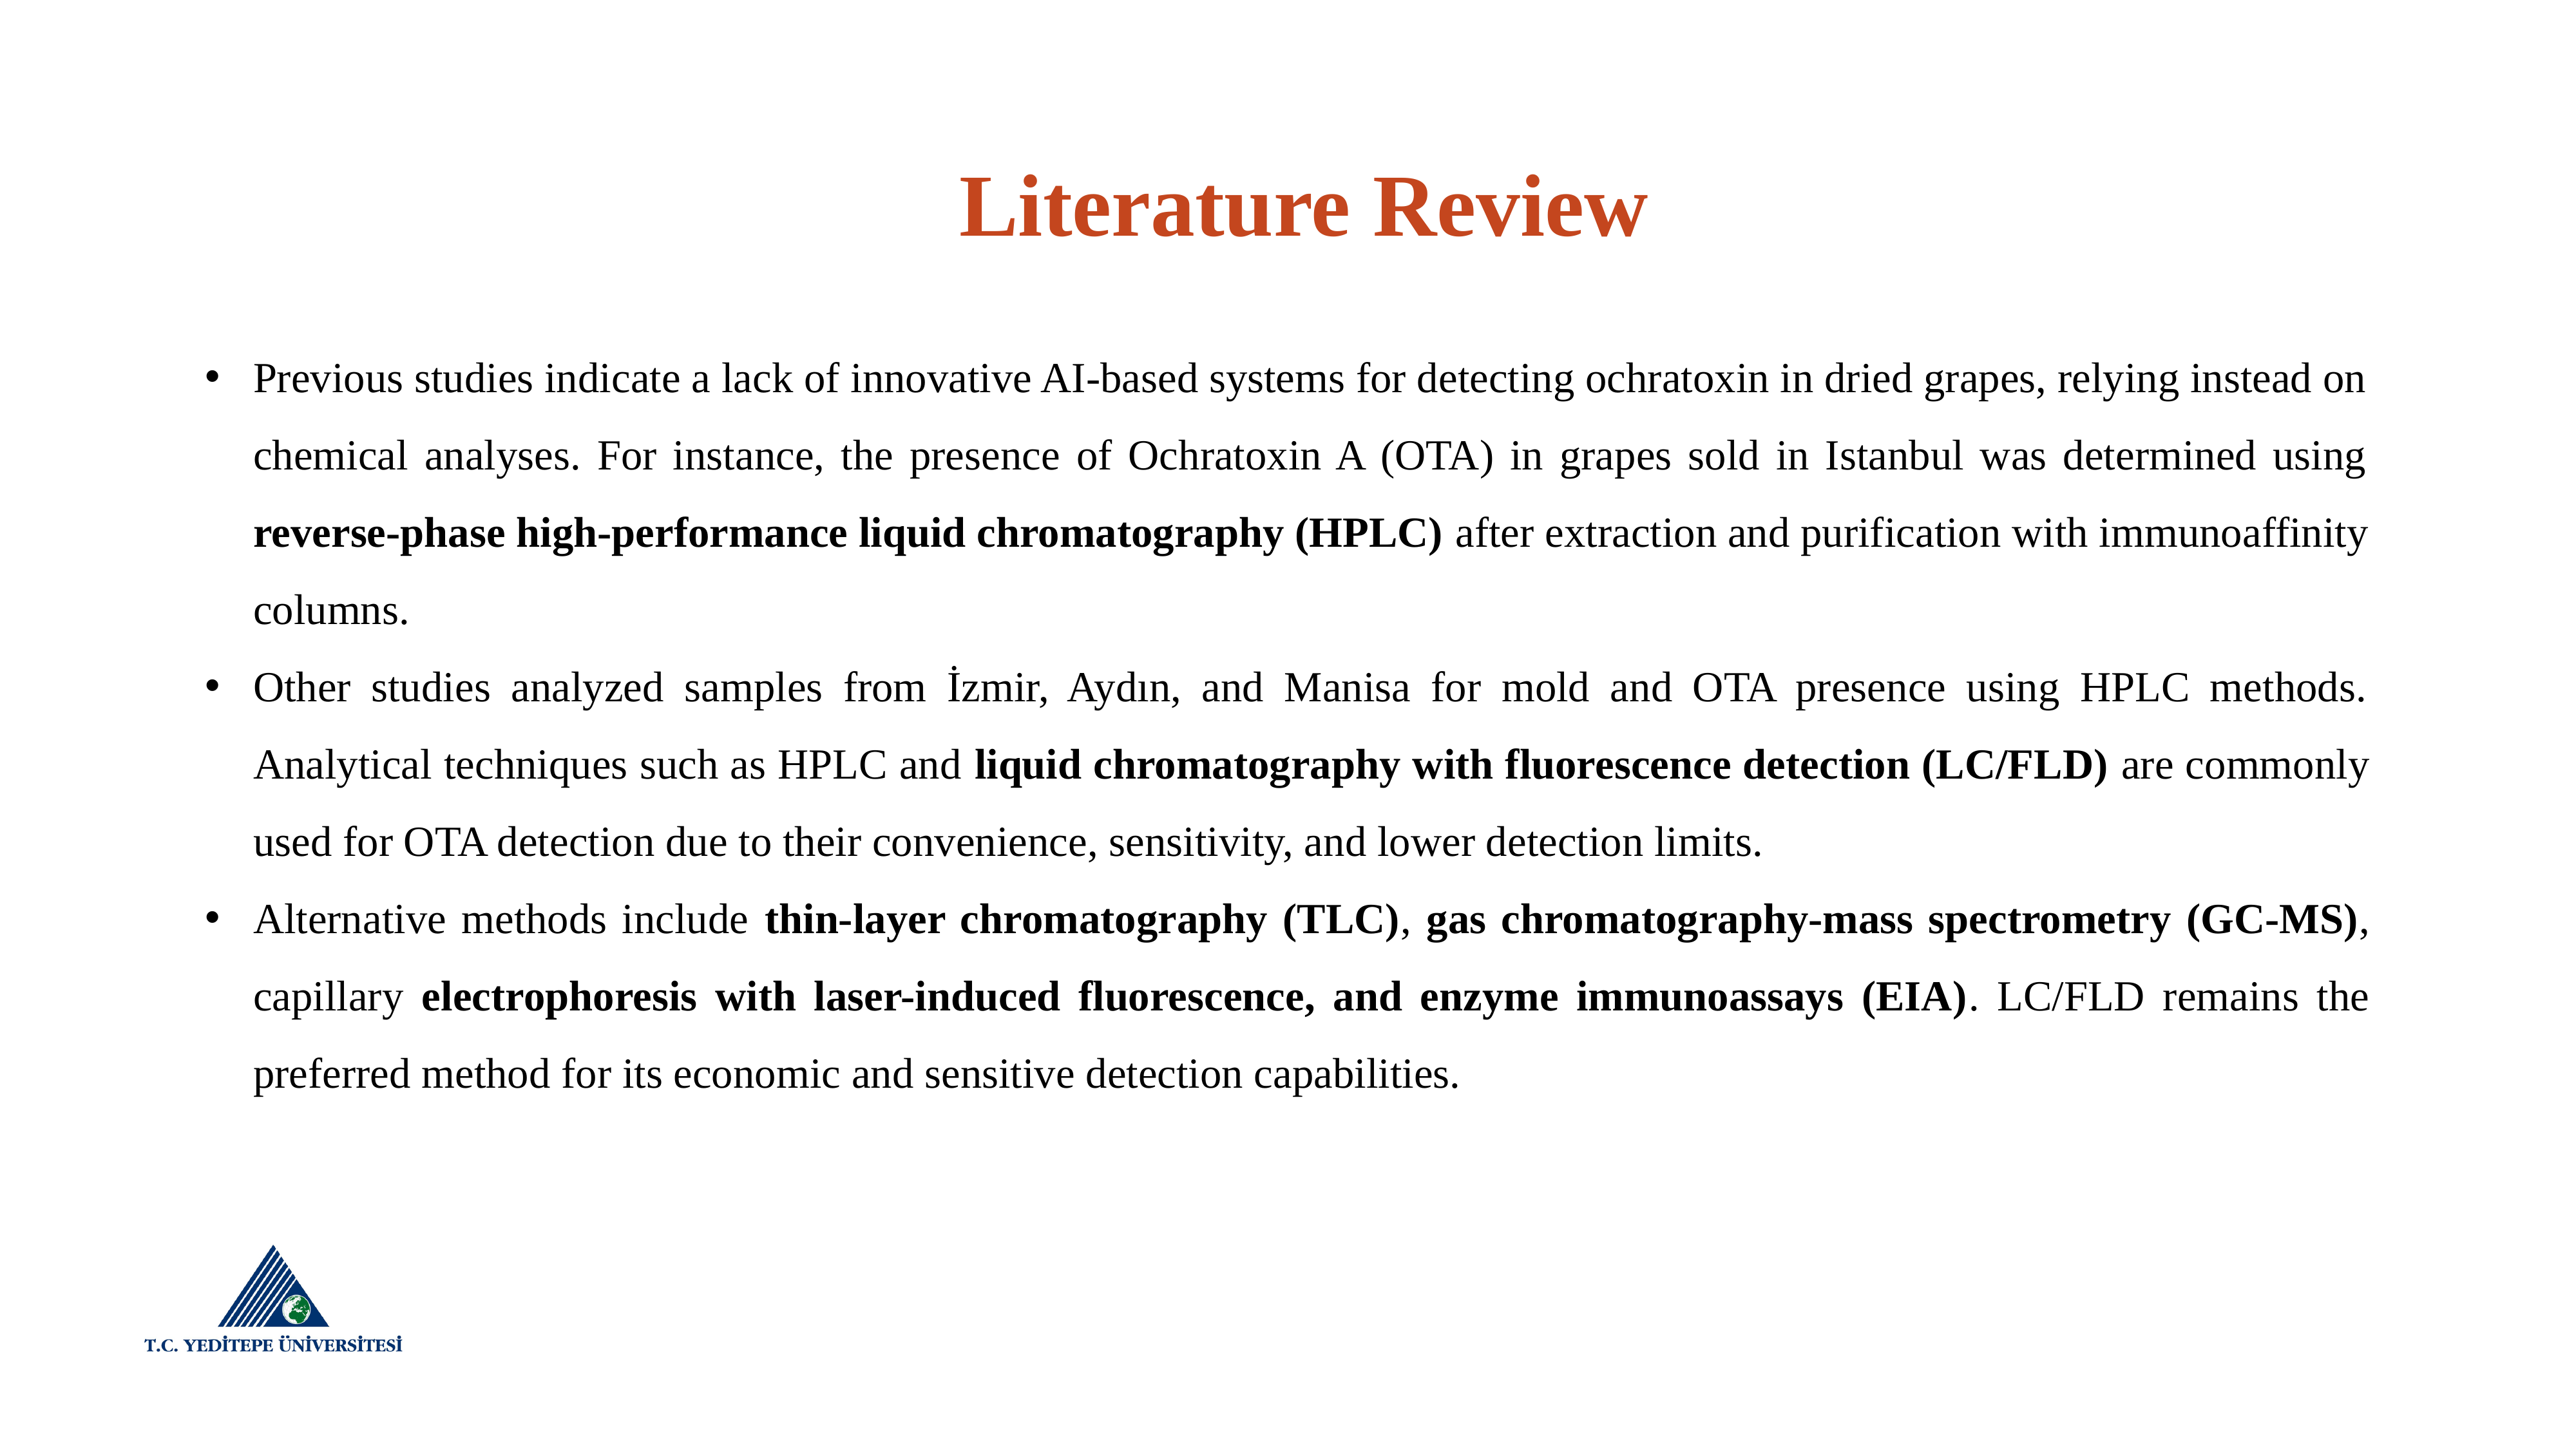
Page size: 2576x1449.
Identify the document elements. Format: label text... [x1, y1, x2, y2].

picture [135, 1211, 409, 1396]
text_box Previous studies indicate a lack of innovative AI-based systems for detecting ochratoxin in dried grapes, relying instead on chemical analyses. For instance, the presence of Ochratoxin A (OTA) in grapes sold in Istanbul was determined using reverse-phase high-performance liquid chromatography (HPLC) after extraction and purification with immunoaffinity columns. Other studies analyzed samples from İzmir, Aydın, and Manisa for mold and OTA presence using HPLC methods. Analytical techniques such as HPLC and liquid chromatography with fluorescence detection (LC/FLD) are commonly used for OTA detection due to their convenience, sensitivity, and lower detection limits. Alternative methods include thin-layer chromatography (TLC), gas chromatography-mass spectrometry (GC-MS), capillary electrophoresis with laser-induced fluorescence, and enzyme immunoassays (EIA). LC/FLD remains the preferred method for its economic and sensitive detection capabilities. [195, 238, 2380, 1187]
text_box Literature Review [548, 120, 2060, 238]
